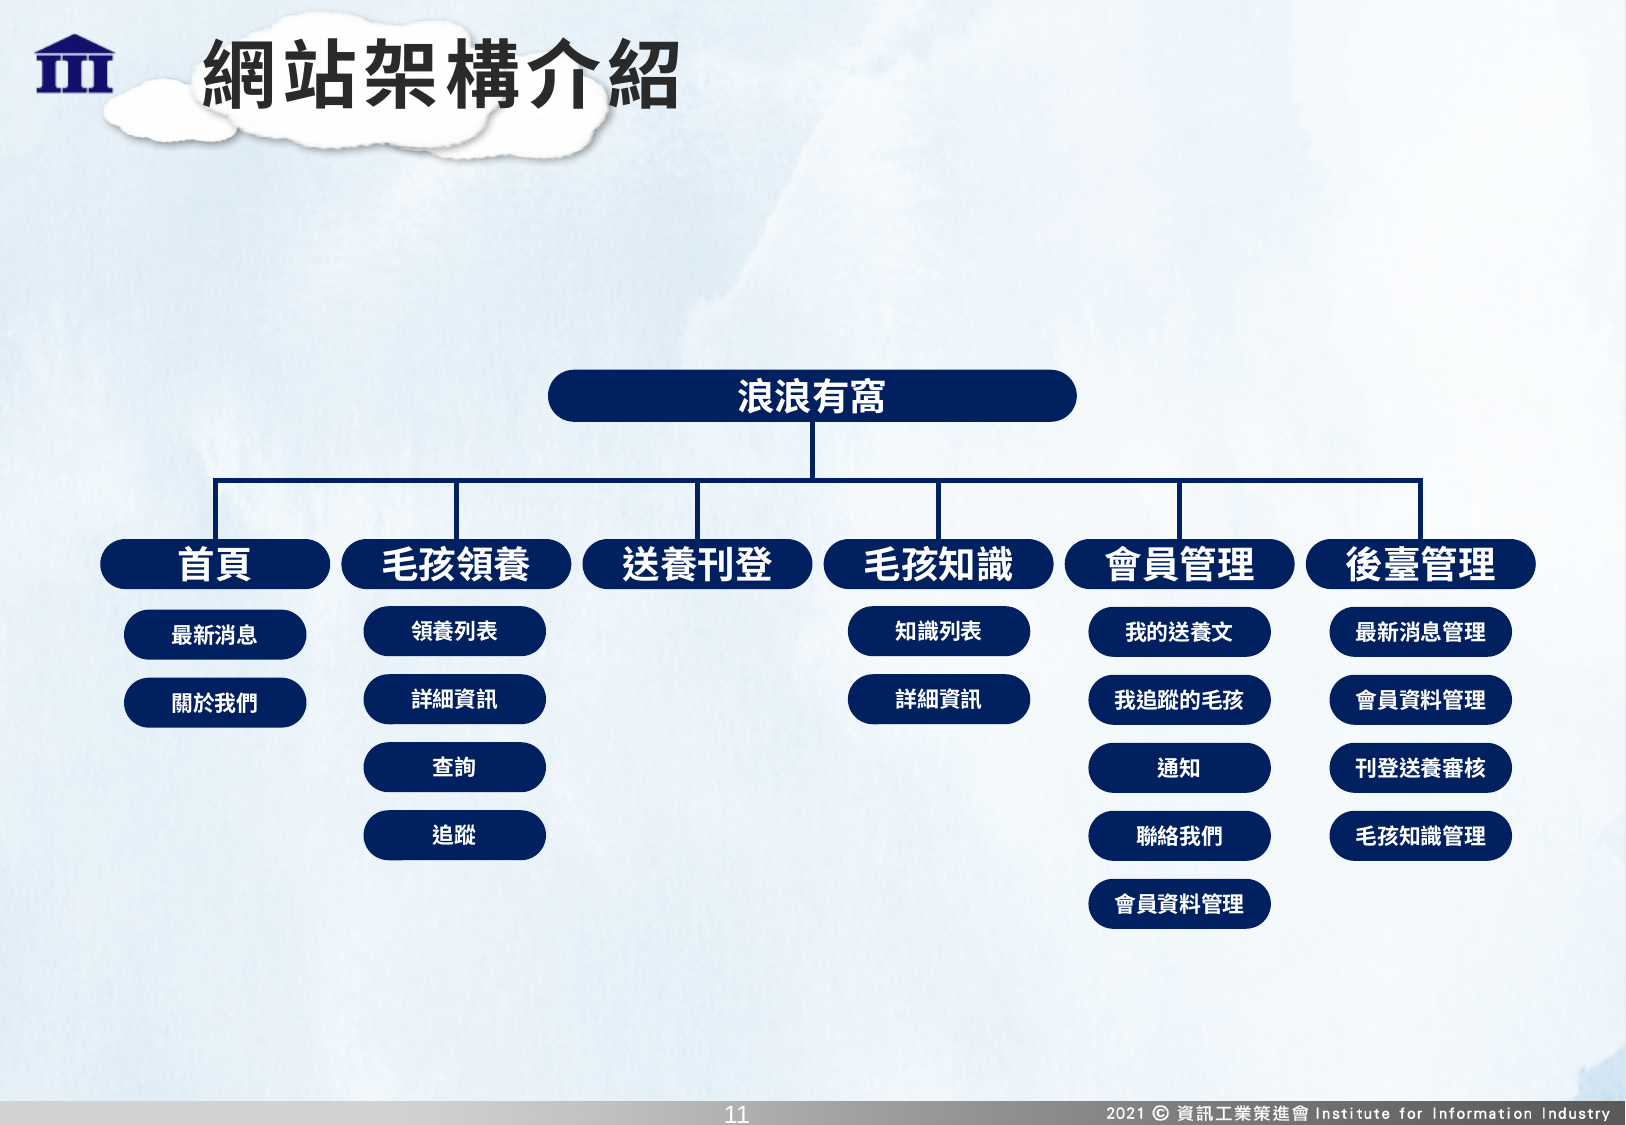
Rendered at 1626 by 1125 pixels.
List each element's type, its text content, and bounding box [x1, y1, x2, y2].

text_box 我追蹤的毛孩 [1180, 673, 1273, 726]
text_box 毛孩知識 [822, 538, 936, 591]
text_box 最新消息 [122, 608, 308, 661]
text_box 領養列表 [362, 605, 454, 658]
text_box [454, 181, 574, 779]
text_box 毛孩領養 [340, 538, 454, 591]
text_box 關於我們 [122, 676, 308, 729]
text_box 浪浪有窩 [694, 369, 936, 422]
text_box 首頁 [99, 538, 332, 591]
text_box 毛孩知識管理 [1328, 809, 1514, 862]
text_box 查詢 [362, 741, 545, 794]
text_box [695, 422, 815, 538]
text_box 最新消息管理 [1328, 605, 1514, 658]
text_box 我的送養文 [1180, 605, 1273, 658]
text_box 追蹤 [362, 809, 548, 862]
text_box 聯絡我們 [1087, 809, 1179, 862]
text_box 會員管理 [1176, 538, 1296, 591]
text_box 通知 [1093, 741, 1179, 794]
picture [0, 0, 1626, 1125]
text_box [816, 416, 935, 543]
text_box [936, 296, 1056, 664]
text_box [1057, 175, 1176, 784]
text_box 詳細資訊 [846, 673, 1032, 726]
text_box 詳細資訊 [362, 673, 454, 726]
text_box 通知 [1180, 741, 1273, 794]
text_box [575, 301, 694, 658]
text_box 送養刊登 [694, 538, 814, 591]
text_box 聯絡我們 [1180, 809, 1273, 862]
text_box 會員資料管理 [1328, 673, 1514, 726]
text_box 會員資料管理 [1087, 877, 1273, 930]
text_box 知識列表 [846, 605, 936, 658]
text_box 刊登送養審核 [1328, 741, 1514, 794]
title 網站架構介紹 [186, 19, 1412, 138]
text_box 後臺管理 [1304, 538, 1537, 591]
